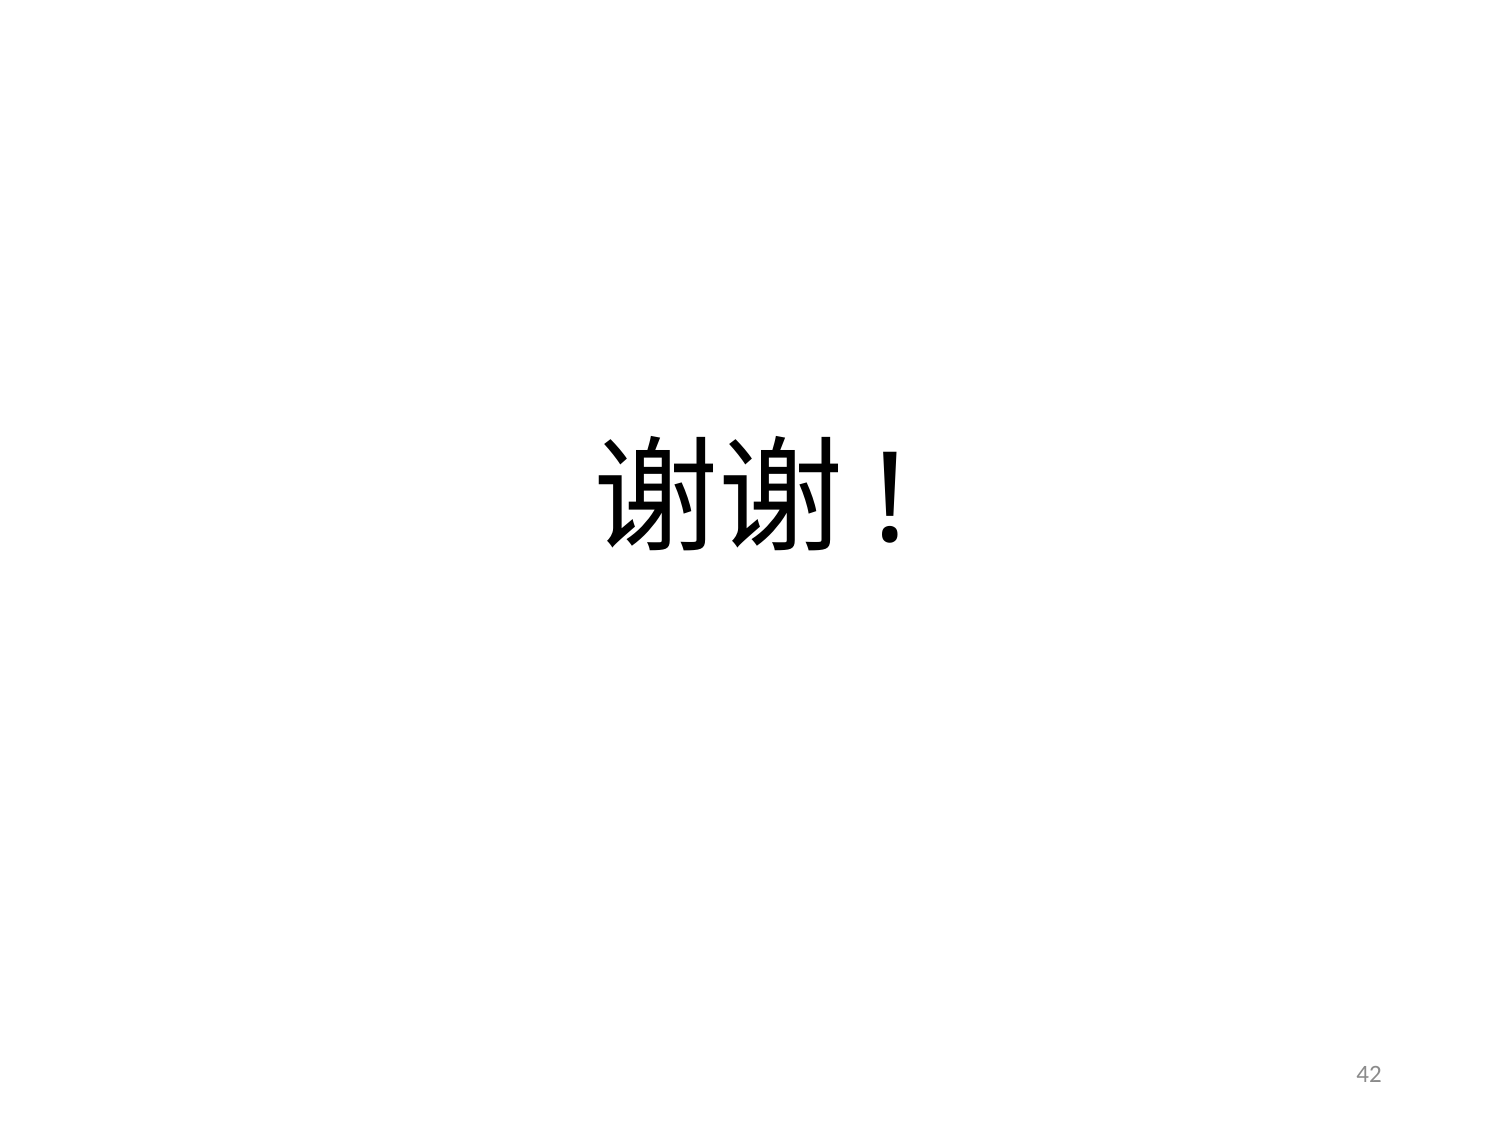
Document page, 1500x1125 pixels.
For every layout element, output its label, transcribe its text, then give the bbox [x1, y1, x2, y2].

slide_number 42 [1059, 1042, 1397, 1103]
title 谢谢! [112, 184, 1388, 576]
